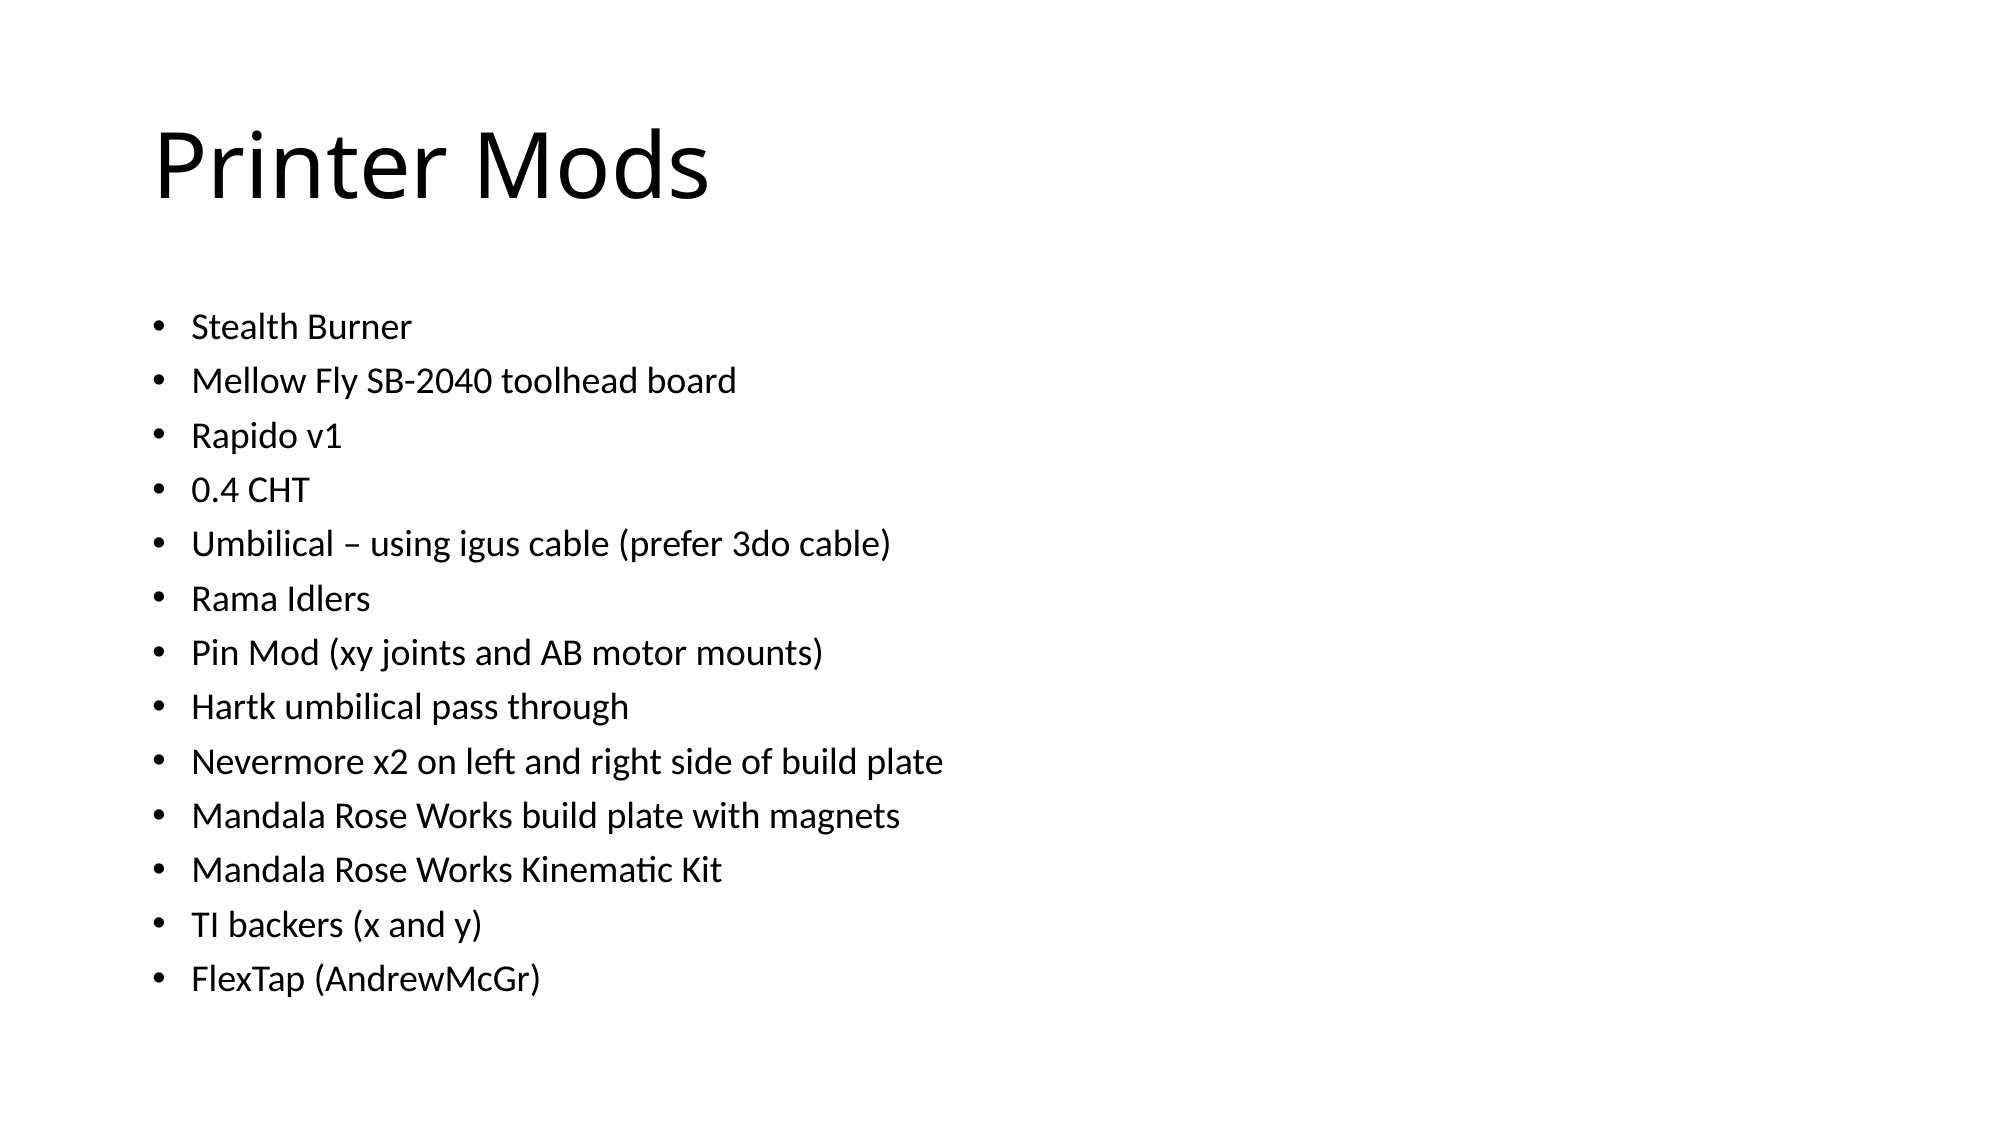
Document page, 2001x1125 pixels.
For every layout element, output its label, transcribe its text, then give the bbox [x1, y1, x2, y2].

list Stealth Burner Mellow Fly SB-2040 toolhead board Rapido v1 0.4 CHT Umbilical – using igus cable (prefer 3do cable) Rama Idlers Pin Mod (xy joints and AB motor mounts) Hartk umbilical pass through Nevermore x2 on left and right side of build plate Mandala Rose Works build plate with magnets Mandala Rose Works Kinematic Kit TI backers (x and y) FlexTap (AndrewMcGr) [137, 299, 1863, 1014]
title Printer Mods [137, 59, 1863, 278]
